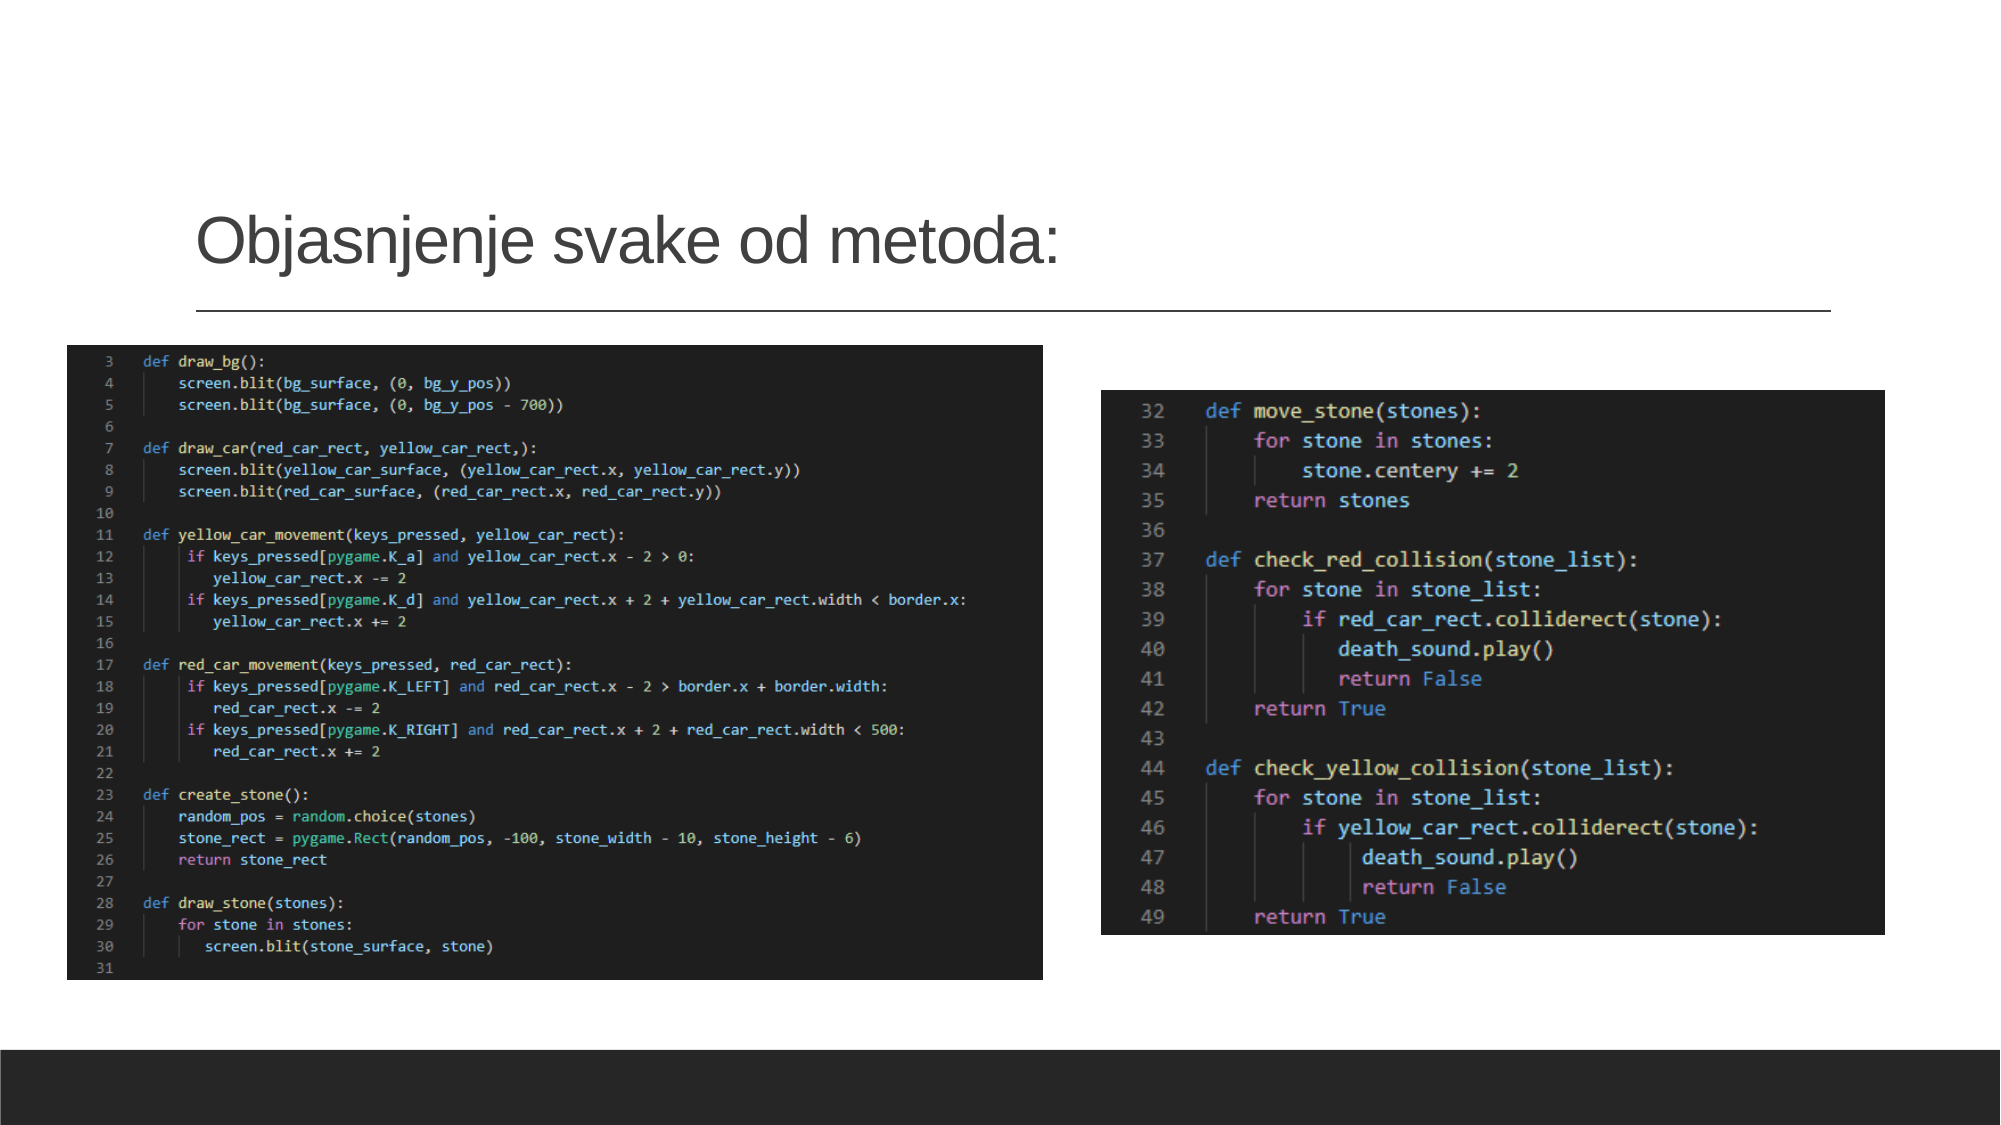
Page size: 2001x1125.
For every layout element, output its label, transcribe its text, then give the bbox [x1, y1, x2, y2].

title Objasnjenje svake od metoda: [180, 47, 1830, 285]
picture [66, 345, 1043, 981]
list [1101, 390, 1886, 936]
